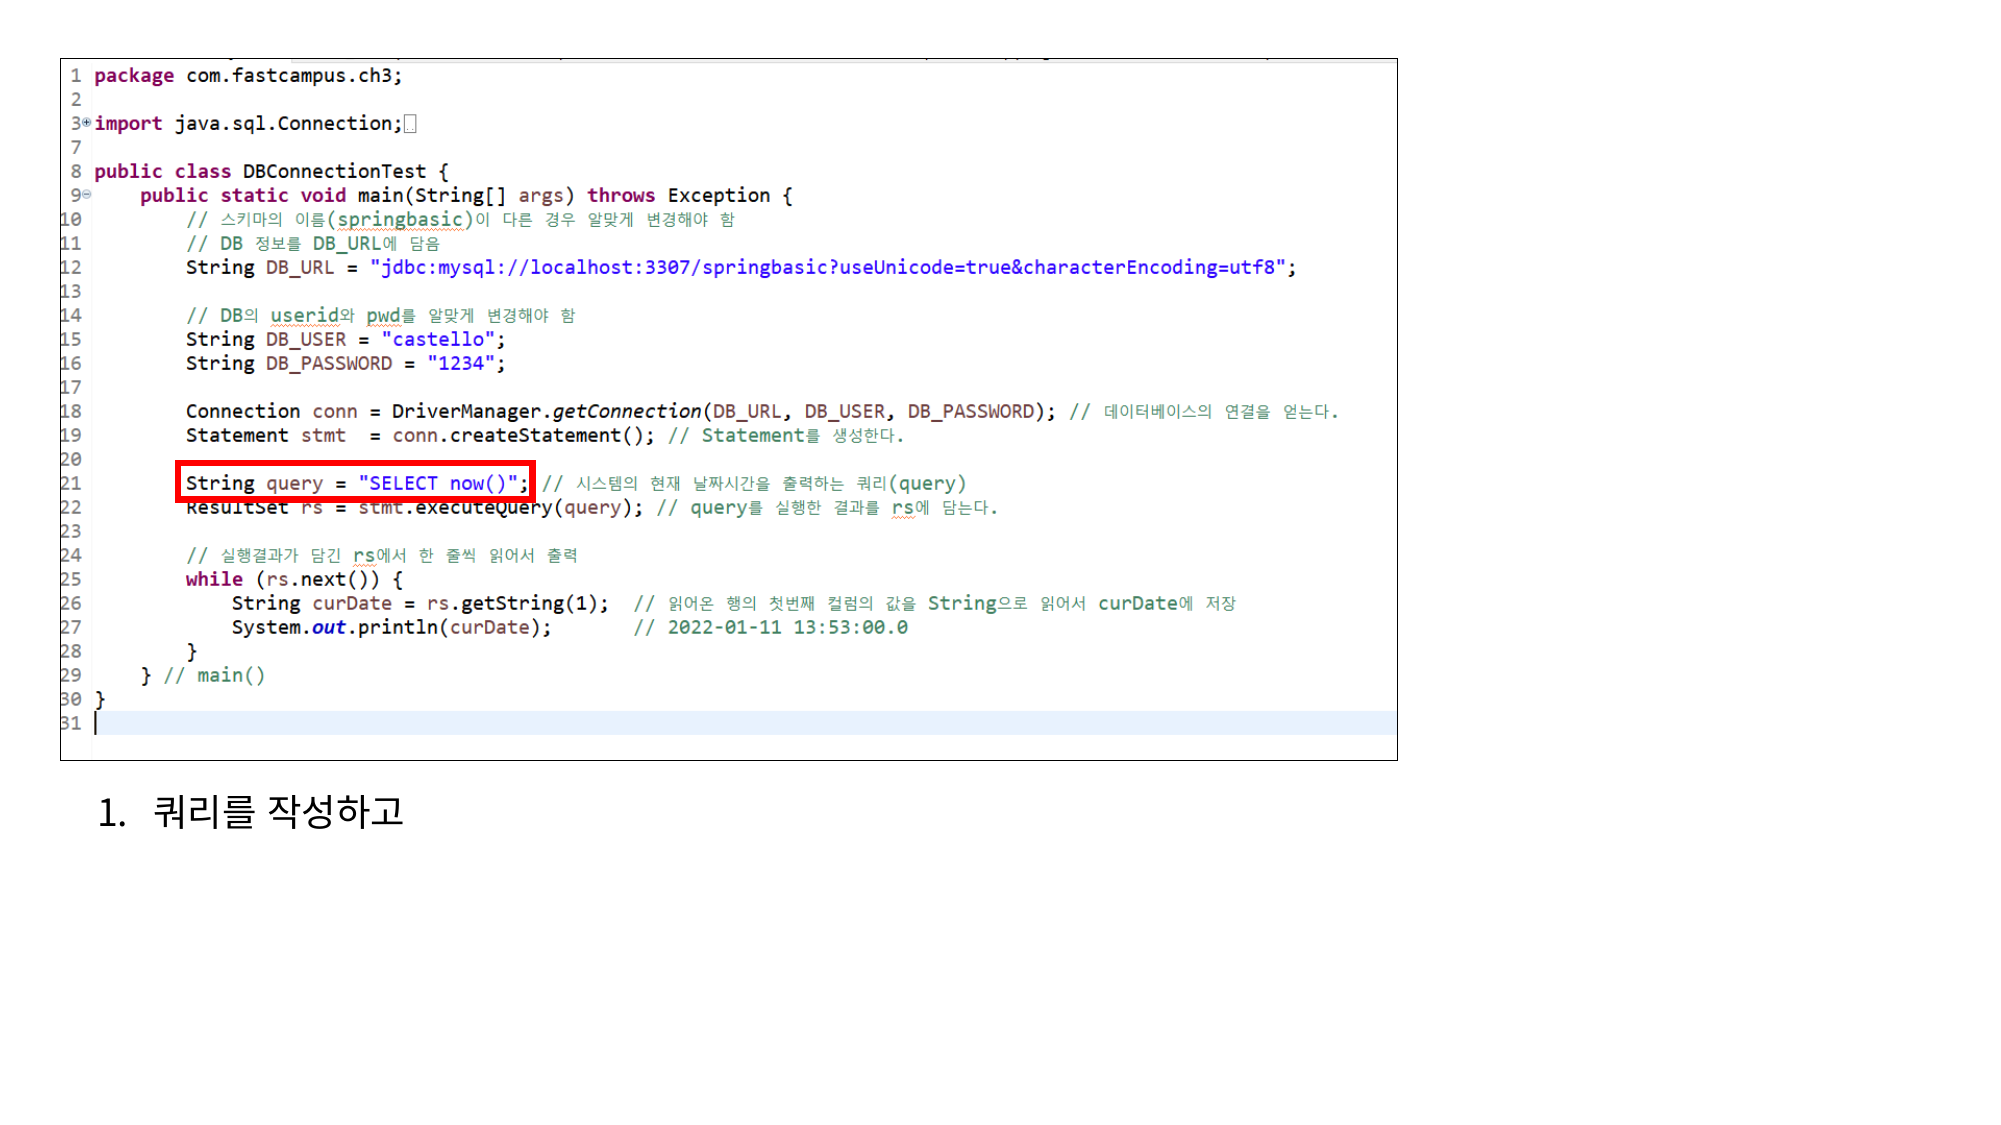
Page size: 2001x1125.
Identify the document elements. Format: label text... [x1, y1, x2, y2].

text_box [60, 58, 1398, 761]
text_box 쿼리를 작성하고 [82, 781, 421, 842]
